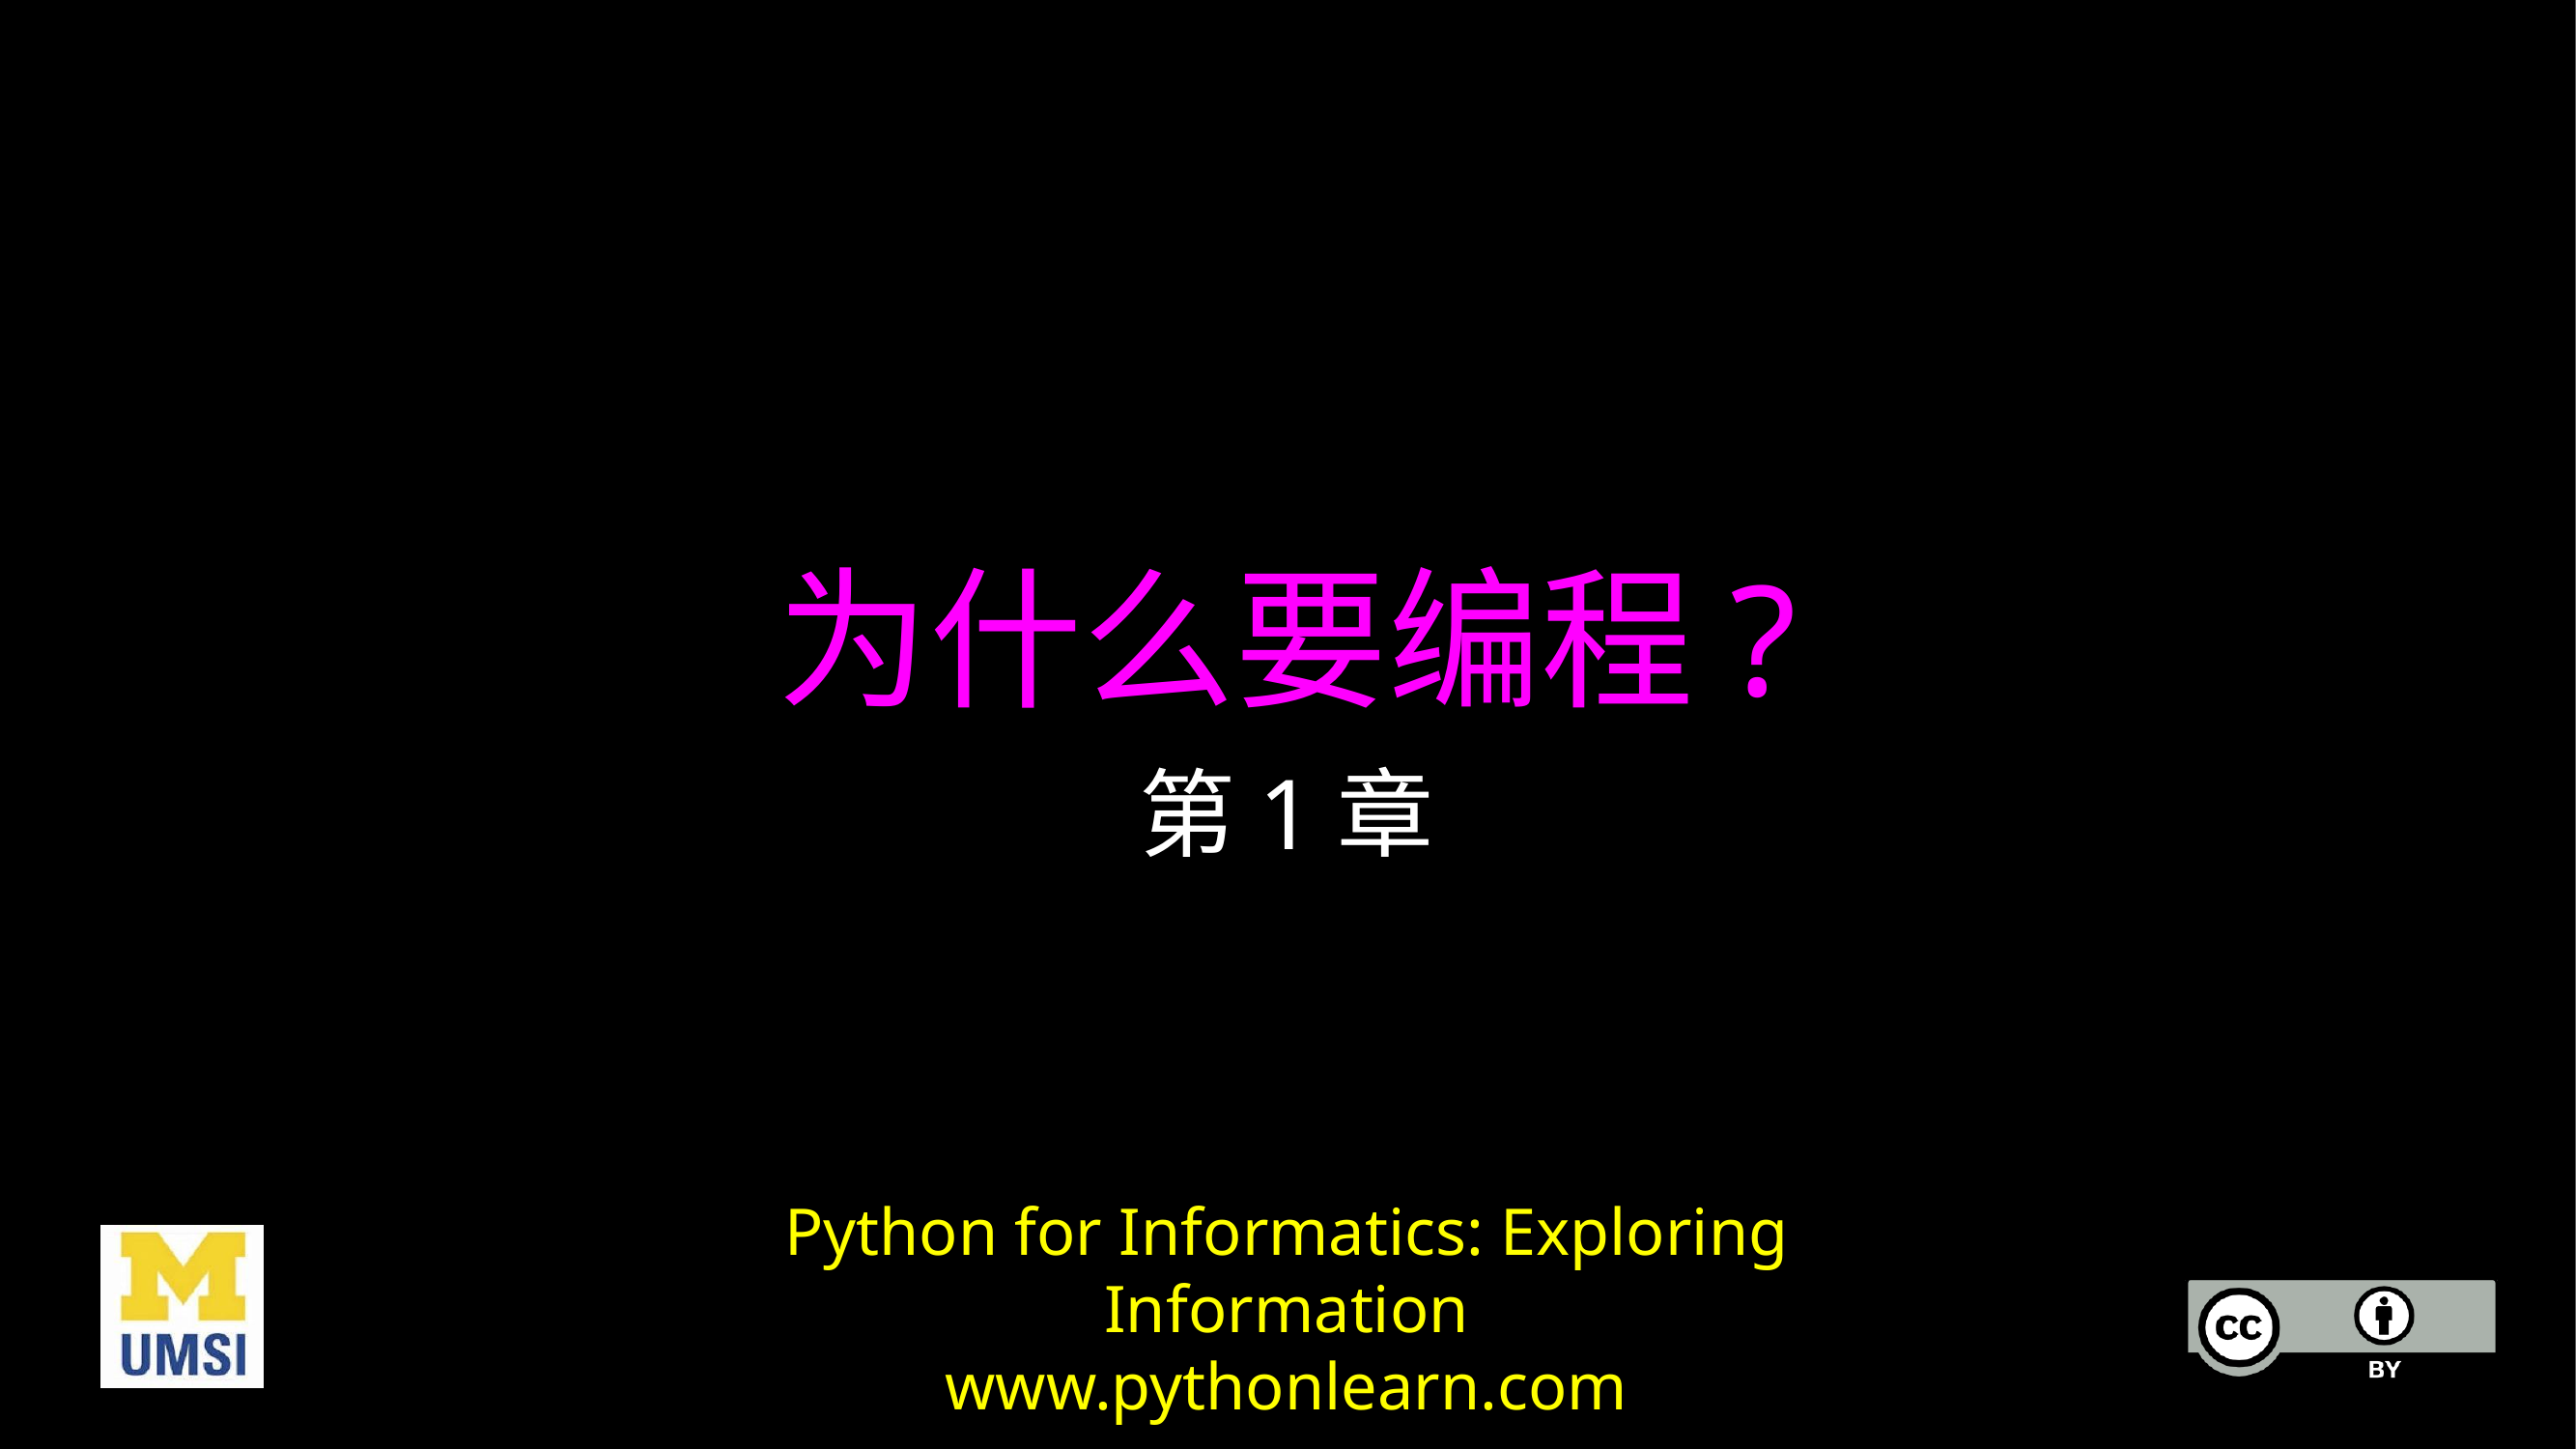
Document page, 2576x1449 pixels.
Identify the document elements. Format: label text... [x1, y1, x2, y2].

picture [2184, 1277, 2498, 1384]
picture [99, 1225, 264, 1388]
text_box Python for Informatics: Exploring Information www.pythonlearn.com [610, 1226, 1963, 1387]
list 第1章 [183, 746, 2391, 993]
title 为什么要编程? [183, 243, 2391, 733]
